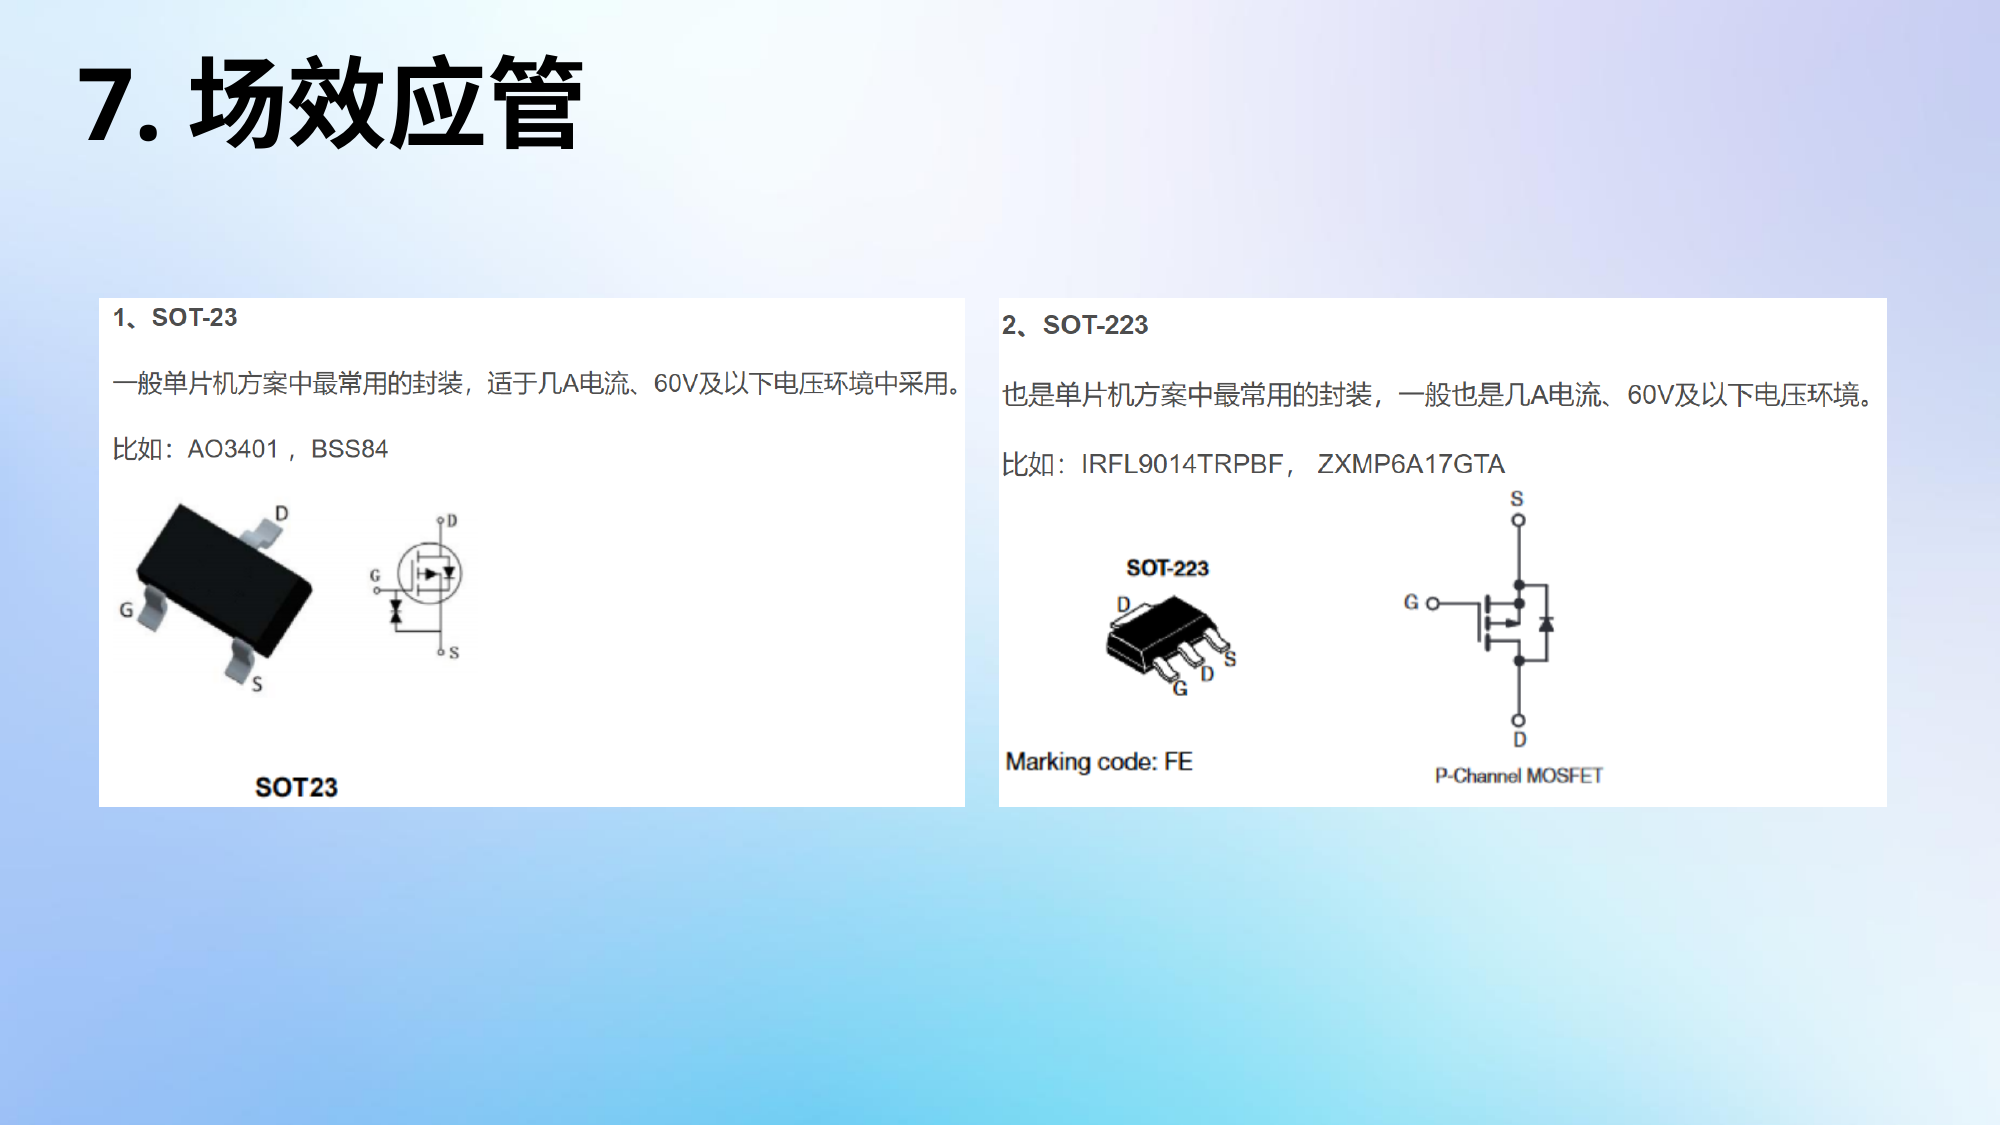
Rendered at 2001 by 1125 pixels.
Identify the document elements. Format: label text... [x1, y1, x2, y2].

text_box 7.场效应管 [62, 32, 828, 168]
picture [0, 0, 2000, 1125]
